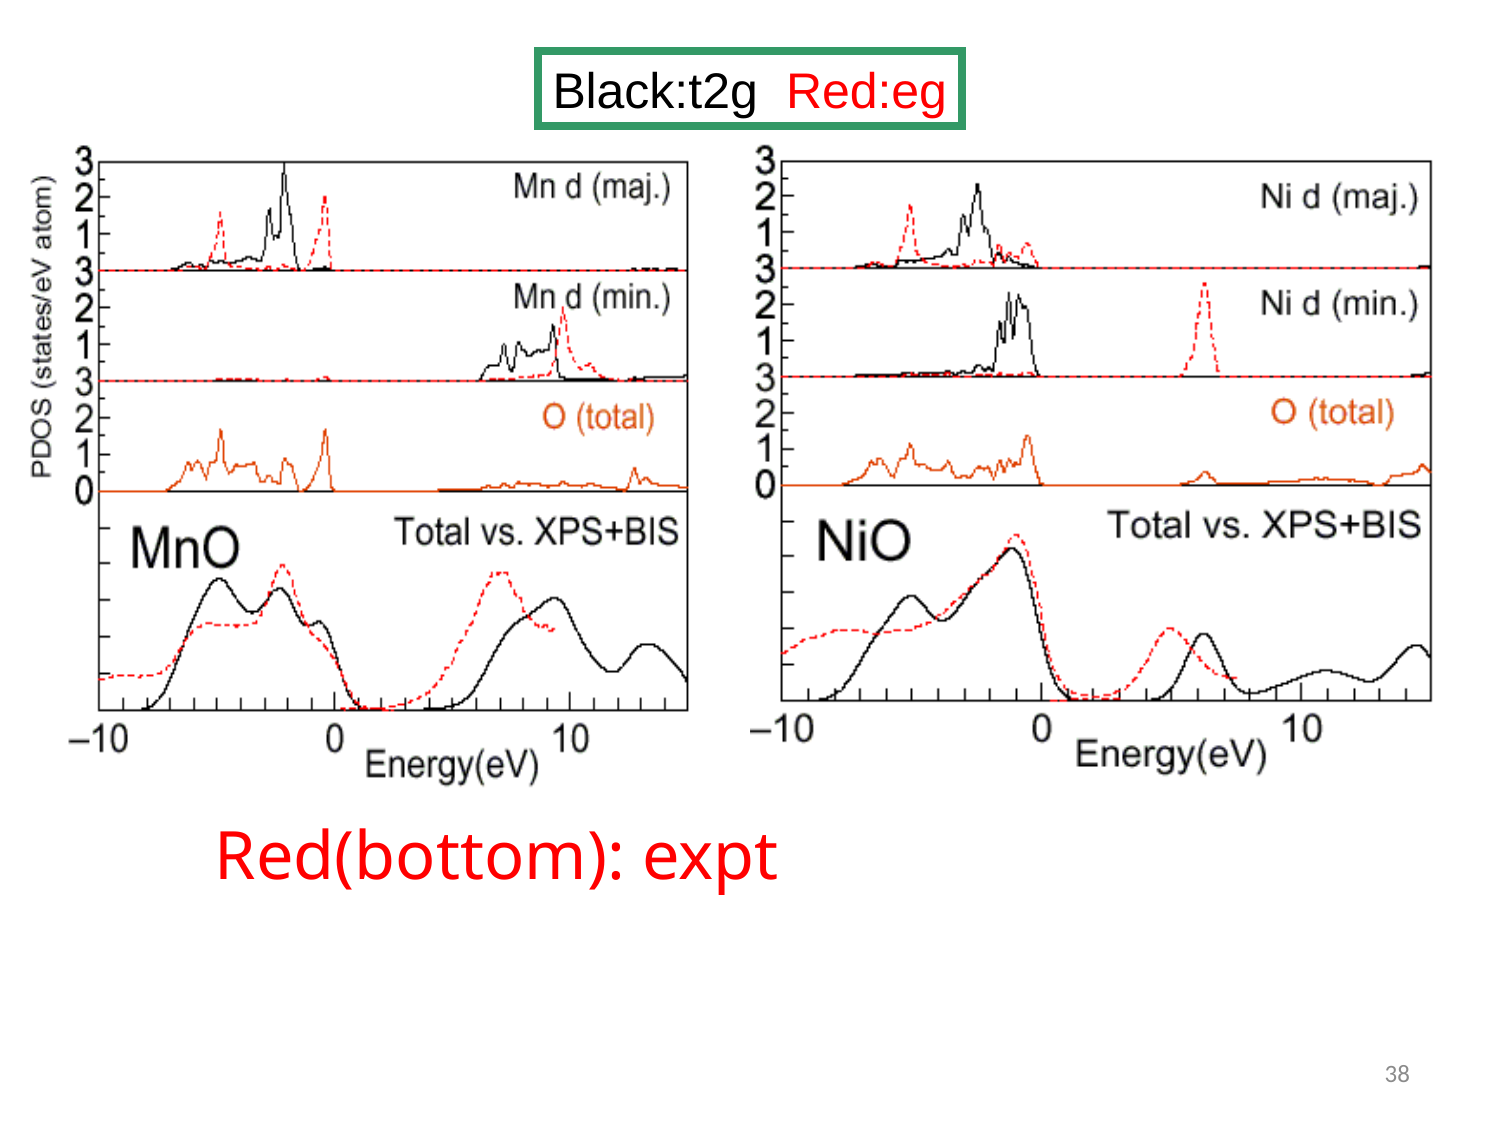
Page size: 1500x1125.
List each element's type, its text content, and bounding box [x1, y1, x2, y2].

slide_number 38 [1074, 1042, 1425, 1103]
picture [24, 117, 1500, 797]
text_box Red(bottom): expt [199, 804, 875, 901]
text_box Black:t2g Red:eg [537, 50, 963, 115]
